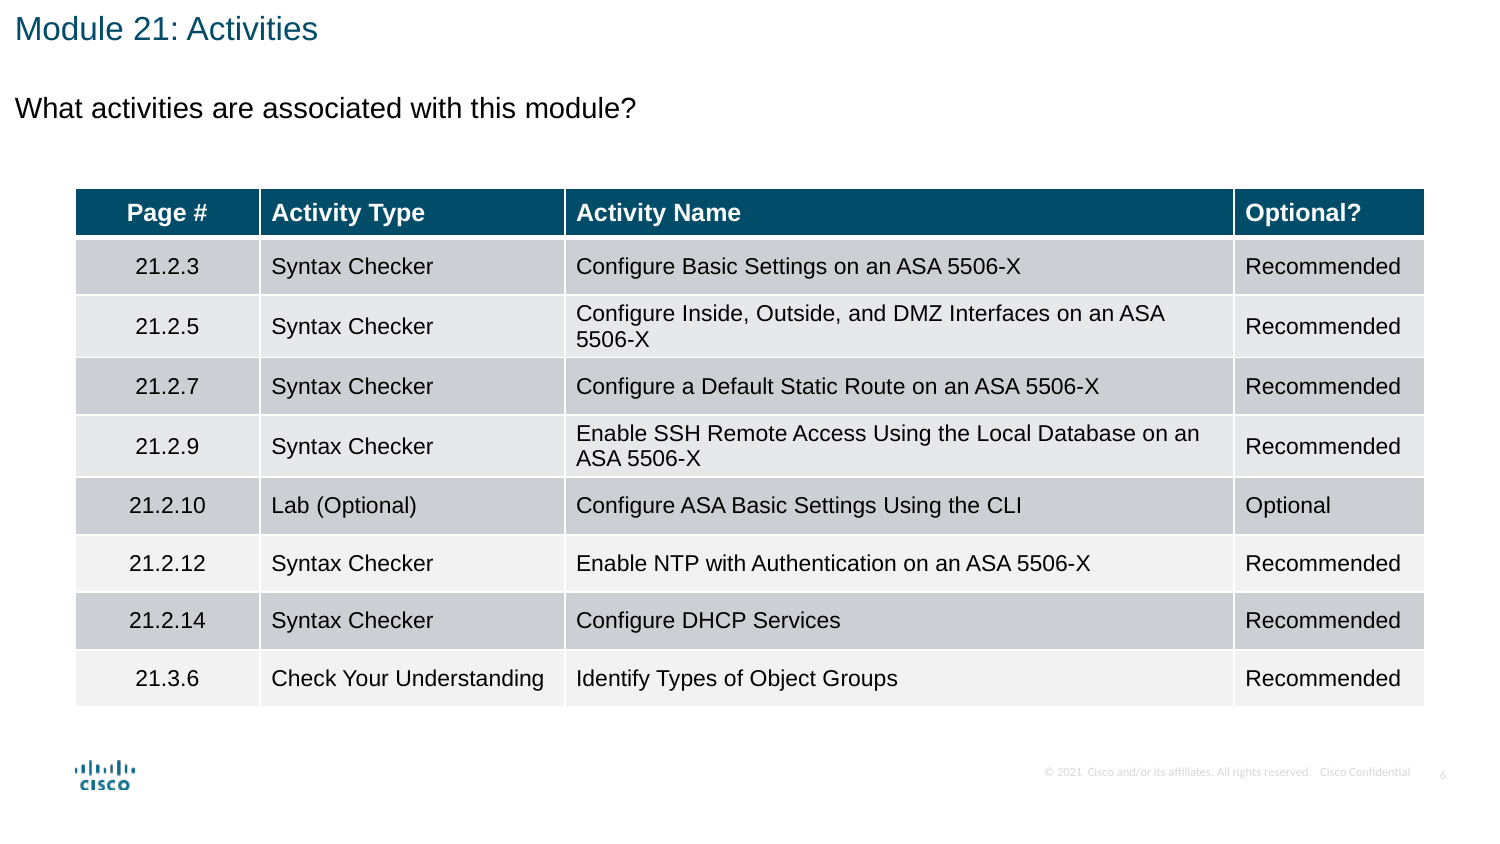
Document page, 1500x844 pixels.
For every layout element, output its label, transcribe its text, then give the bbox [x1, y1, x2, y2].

table_cell Configure DHCP Services [566, 593, 1233, 649]
table_cell 21.2.10 [76, 478, 259, 534]
picture [75, 759, 135, 790]
table_cell 21.2.9 [76, 416, 259, 476]
table_cell Recommended [1235, 593, 1424, 649]
list Module 21: Activities [0, 0, 1500, 45]
table_cell Syntax Checker [261, 593, 564, 649]
table_cell 21.2.5 [76, 296, 259, 357]
table_cell Configure Basic Settings on an ASA 5506-X [566, 240, 1233, 294]
table_cell Recommended [1235, 358, 1424, 414]
table_cell Recommended [1235, 536, 1424, 591]
table_cell Identify Types of Object Groups [566, 651, 1233, 706]
table_cell Lab (Optional) [261, 478, 564, 534]
table_cell 21.2.14 [76, 593, 259, 649]
table_cell 21.2.12 [76, 536, 259, 591]
table_cell Syntax Checker [261, 240, 564, 294]
table_header Activity Type [261, 189, 564, 235]
table_cell Recommended [1235, 416, 1424, 476]
table_cell Syntax Checker [261, 536, 564, 591]
table_cell Configure ASA Basic Settings Using the CLI [566, 478, 1233, 534]
table_cell 21.2.3 [76, 240, 259, 294]
table_cell Recommended [1235, 296, 1424, 357]
table_header Optional? [1235, 189, 1424, 235]
table_cell Enable SSH Remote Access Using the Local Database on an ASA 5506-X [566, 416, 1233, 476]
text_box What activities are associated with this module? [0, 75, 1350, 135]
table_cell 21.3.6 [76, 651, 259, 706]
table_cell Recommended [1235, 651, 1424, 706]
table_cell Optional [1235, 478, 1424, 534]
table_header Activity Name [566, 189, 1233, 235]
table_cell Check Your Understanding [261, 651, 564, 706]
table_cell Recommended [1235, 240, 1424, 294]
table_cell Syntax Checker [261, 296, 564, 357]
table_cell Enable NTP with Authentication on an ASA 5506-X [566, 536, 1233, 591]
table_cell Syntax Checker [261, 358, 564, 414]
table_header Page # [76, 189, 259, 235]
table_cell Syntax Checker [261, 416, 564, 476]
table_cell Configure a Default Static Route on an ASA 5506-X [566, 358, 1233, 414]
table_cell 21.2.7 [76, 358, 259, 414]
table_cell Configure Inside, Outside, and DMZ Interfaces on an ASA 5506-X [566, 296, 1233, 357]
slide_number 6 [1425, 759, 1500, 797]
